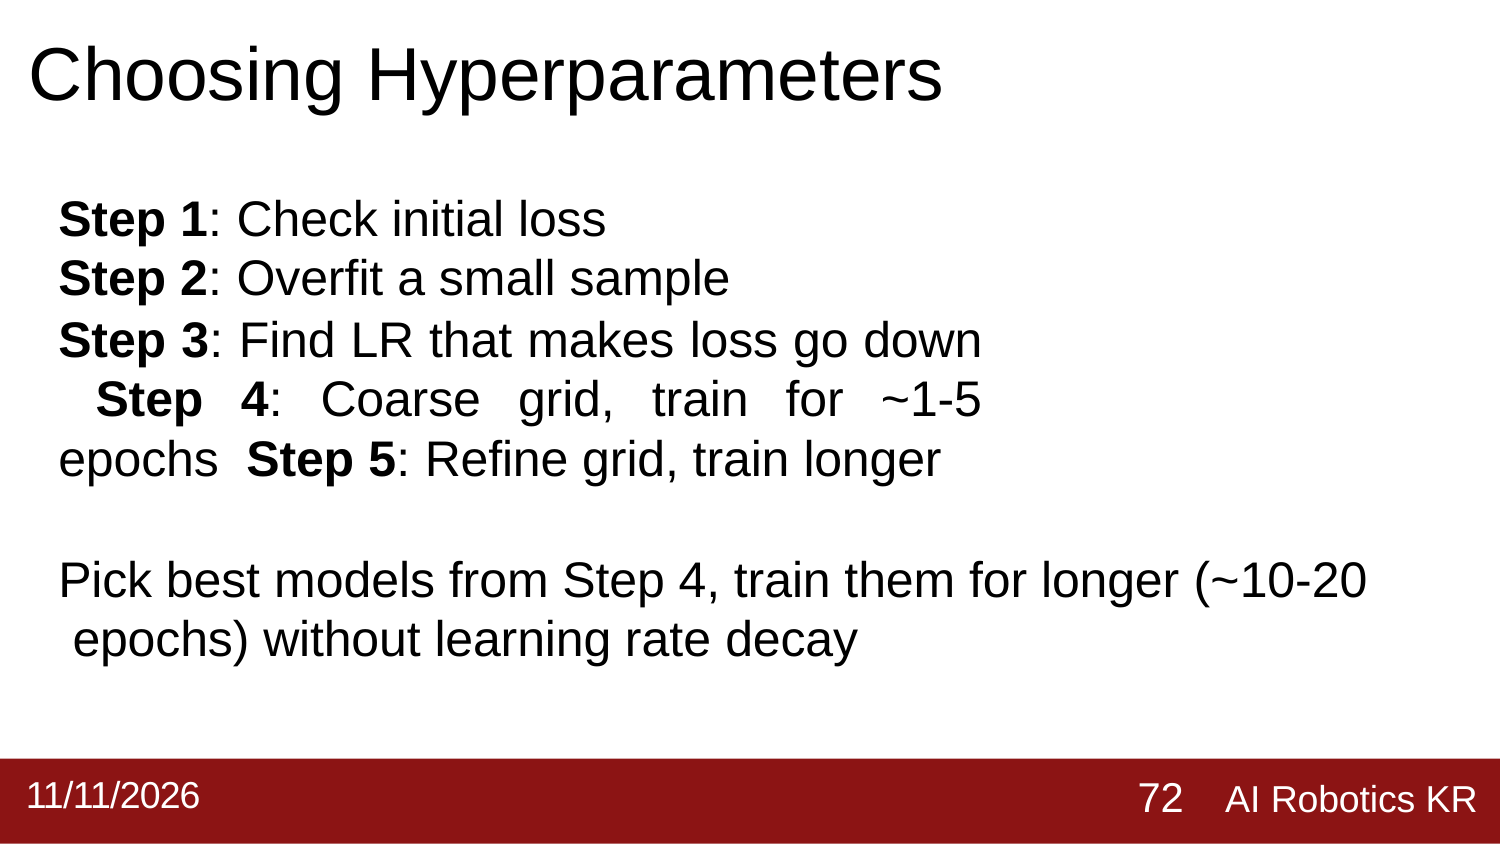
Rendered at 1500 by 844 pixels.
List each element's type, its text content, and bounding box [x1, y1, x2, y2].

title Choosing Hyperparameters [26, 23, 948, 167]
text_box Step 1: Check initial loss Step 2: Overfit a small sample Step 3: Find LR that makes loss go down Step 4: Coarse grid, train for ~1-5 epochs Step 5: Refine grid, train longer Pick best models from Step 4, train them for longer (~10-20 epochs) without learning rate decay [56, 184, 1371, 667]
slide_number 72 [1122, 773, 1189, 824]
footer AI Robotics KR [1223, 771, 1484, 817]
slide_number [23, 772, 761, 819]
